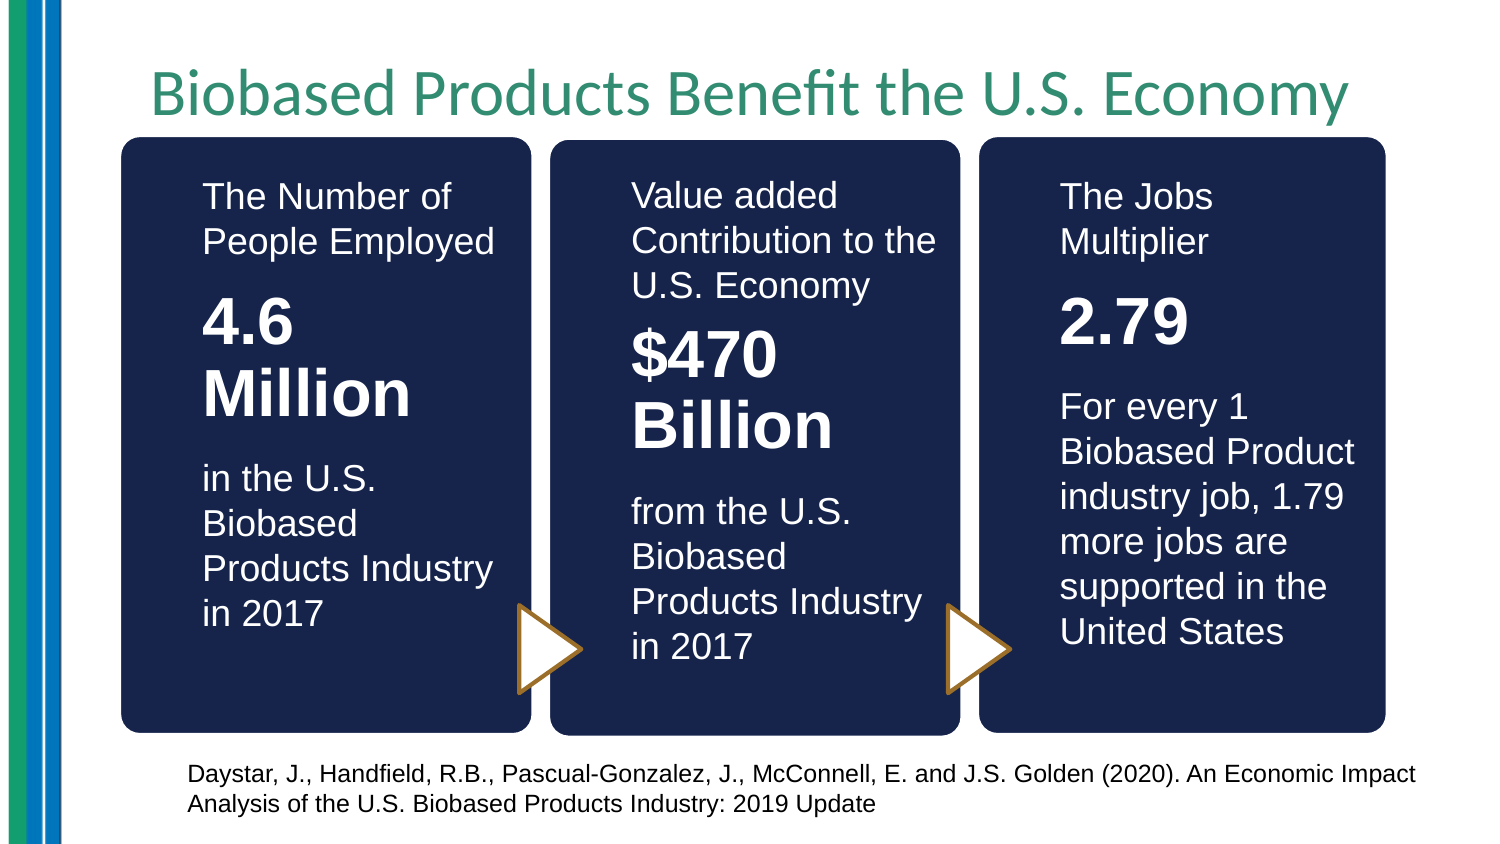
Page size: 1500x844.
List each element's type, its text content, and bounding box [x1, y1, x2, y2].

title Biobased Products Benefit the U.S. Economy [75, 33, 1425, 175]
picture [0, 0, 26, 844]
picture [29, 0, 1500, 844]
text_box Daystar, J., Handfield, R.B., Pascual-Gonzalez, J., McConnell, E. and J.S. Golden (2020). An Economic Impact Analysis of the U.S. Biobased Products Industry: 2019 Update [172, 750, 1441, 826]
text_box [118, 134, 1388, 738]
